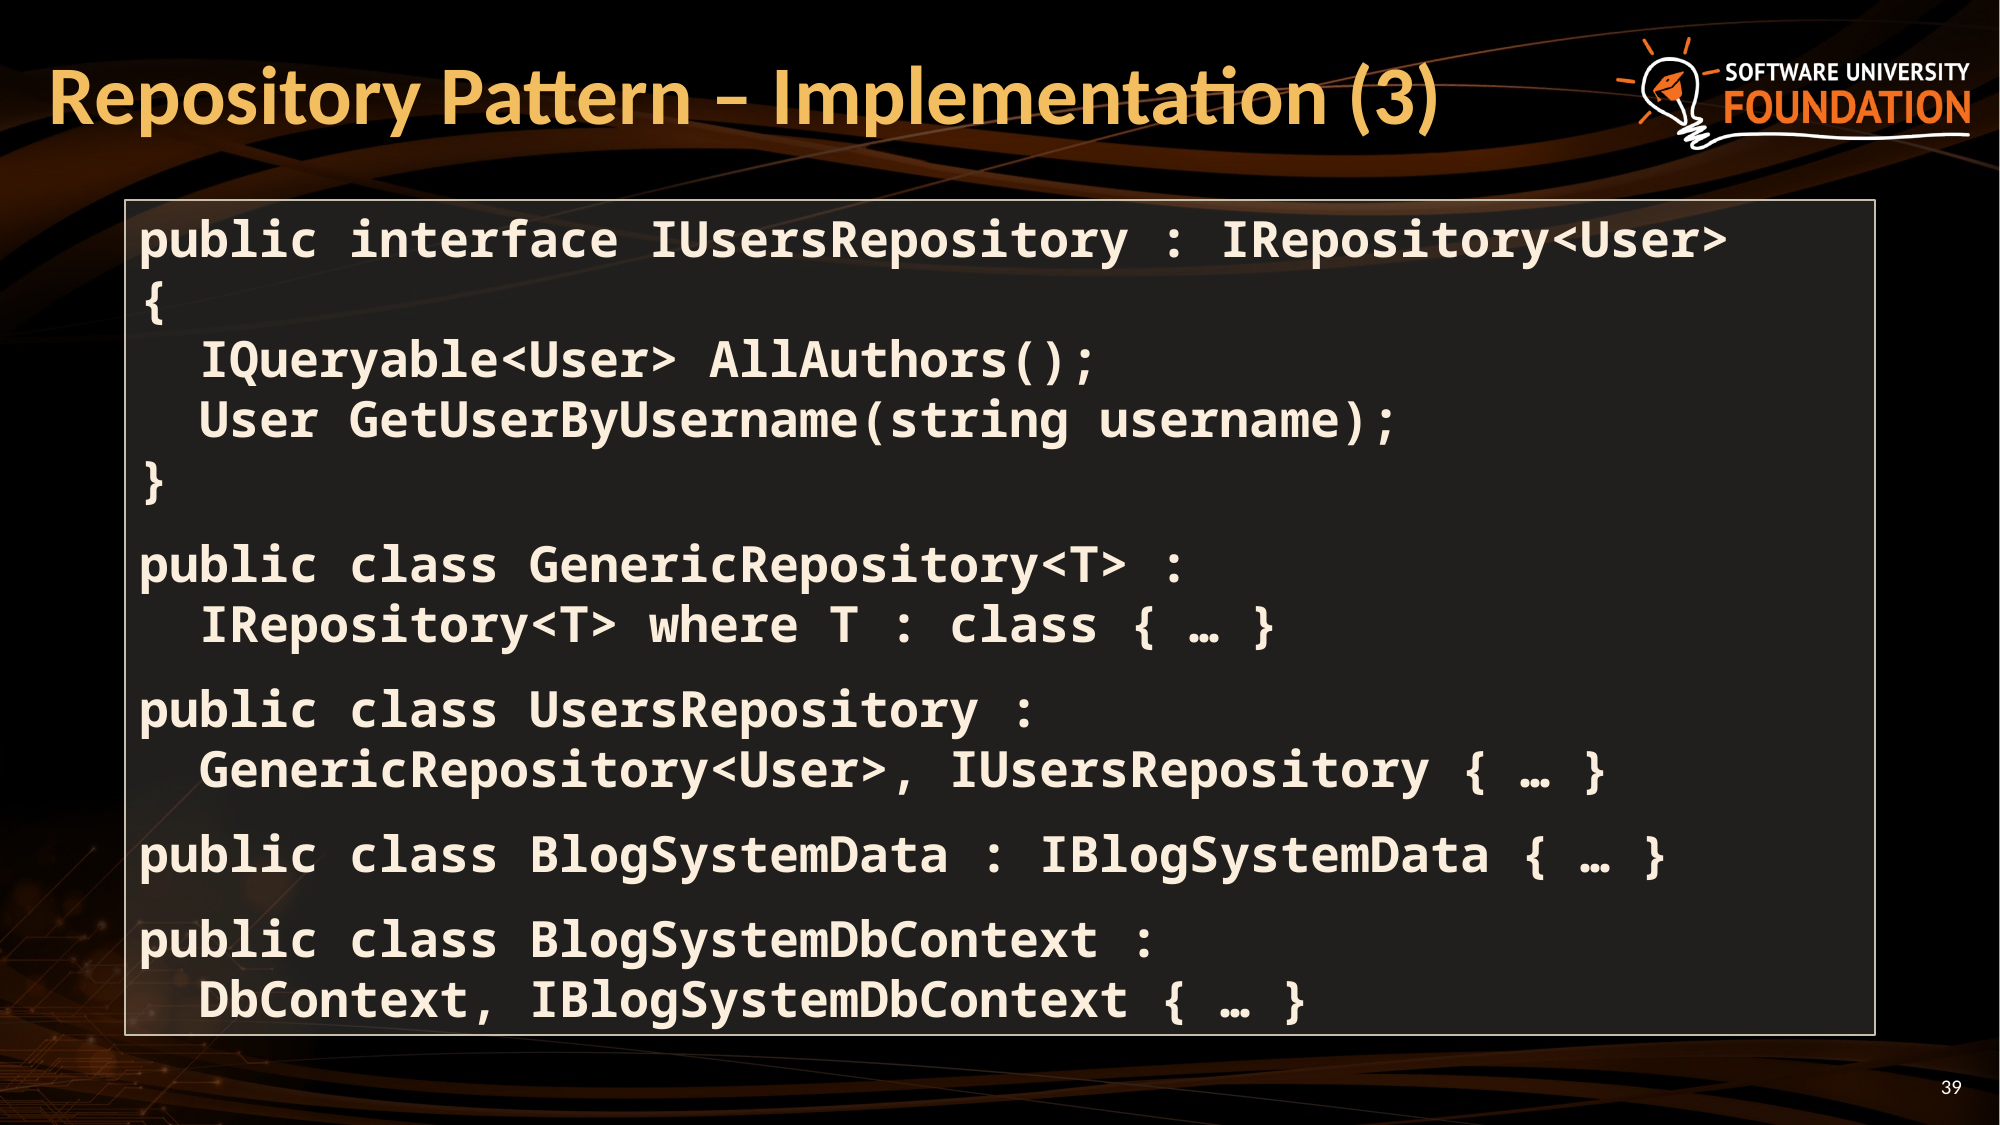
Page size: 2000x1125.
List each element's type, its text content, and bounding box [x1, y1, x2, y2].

title Repository Pattern – Implementation (3) [30, 6, 1602, 189]
slide_number 39 [1897, 1070, 1968, 1103]
picture [0, 0, 2000, 1125]
text_box public interface IUsersRepository : IRepository<User> { IQueryable<User> AllAuthors(); User GetUserByUsername(string username); } public class GenericRepository<T> : IRepository<T> where T : class { … } public class UsersRepository : GenericRepository<User>, IUsersRepository { … } public class BlogSystemData : IBlogSystemData { … } public class BlogSystemDbContext : DbContext, IBlogSystemDbContext { … } [124, 199, 1875, 1035]
